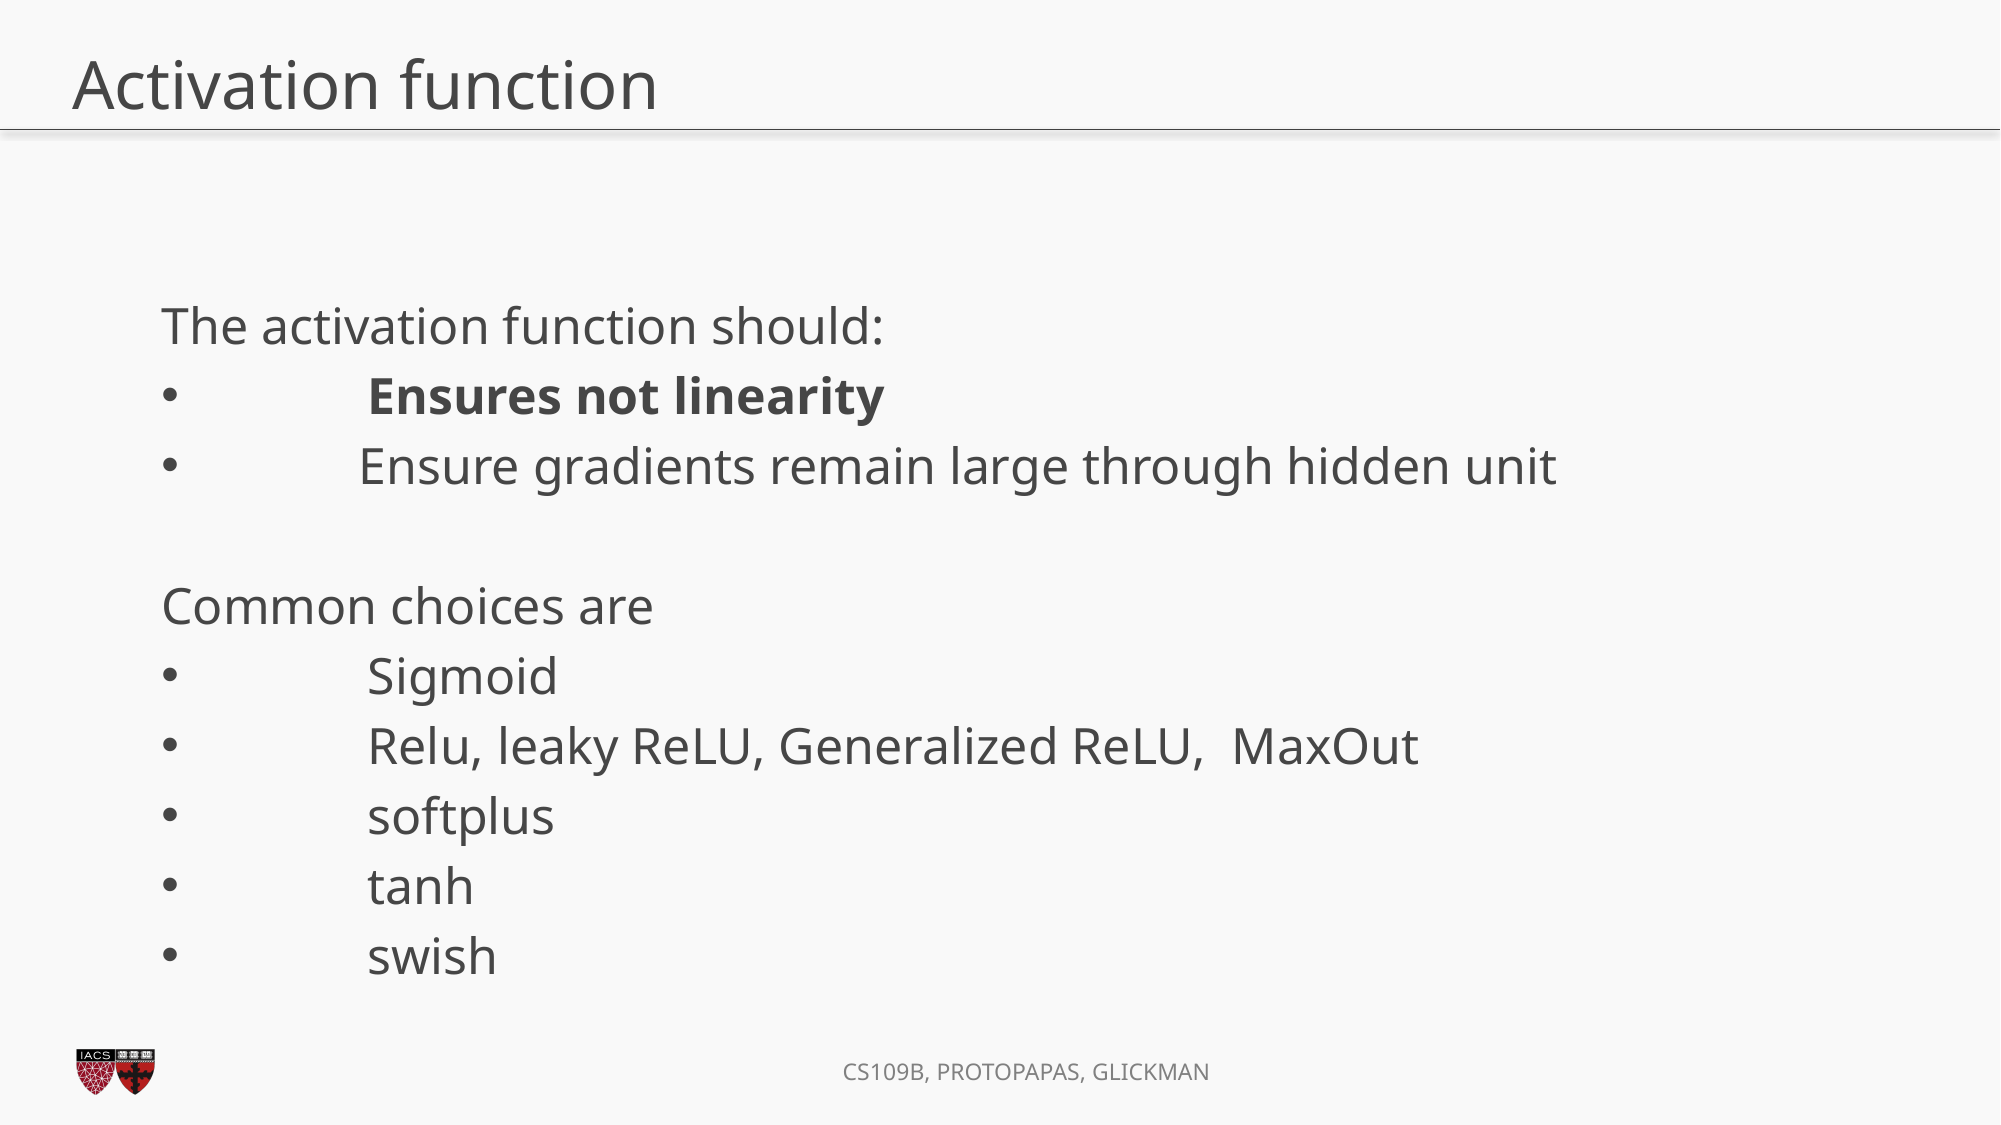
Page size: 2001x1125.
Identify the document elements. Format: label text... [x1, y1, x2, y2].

picture [75, 1049, 155, 1095]
title Activation function [57, 35, 1943, 162]
